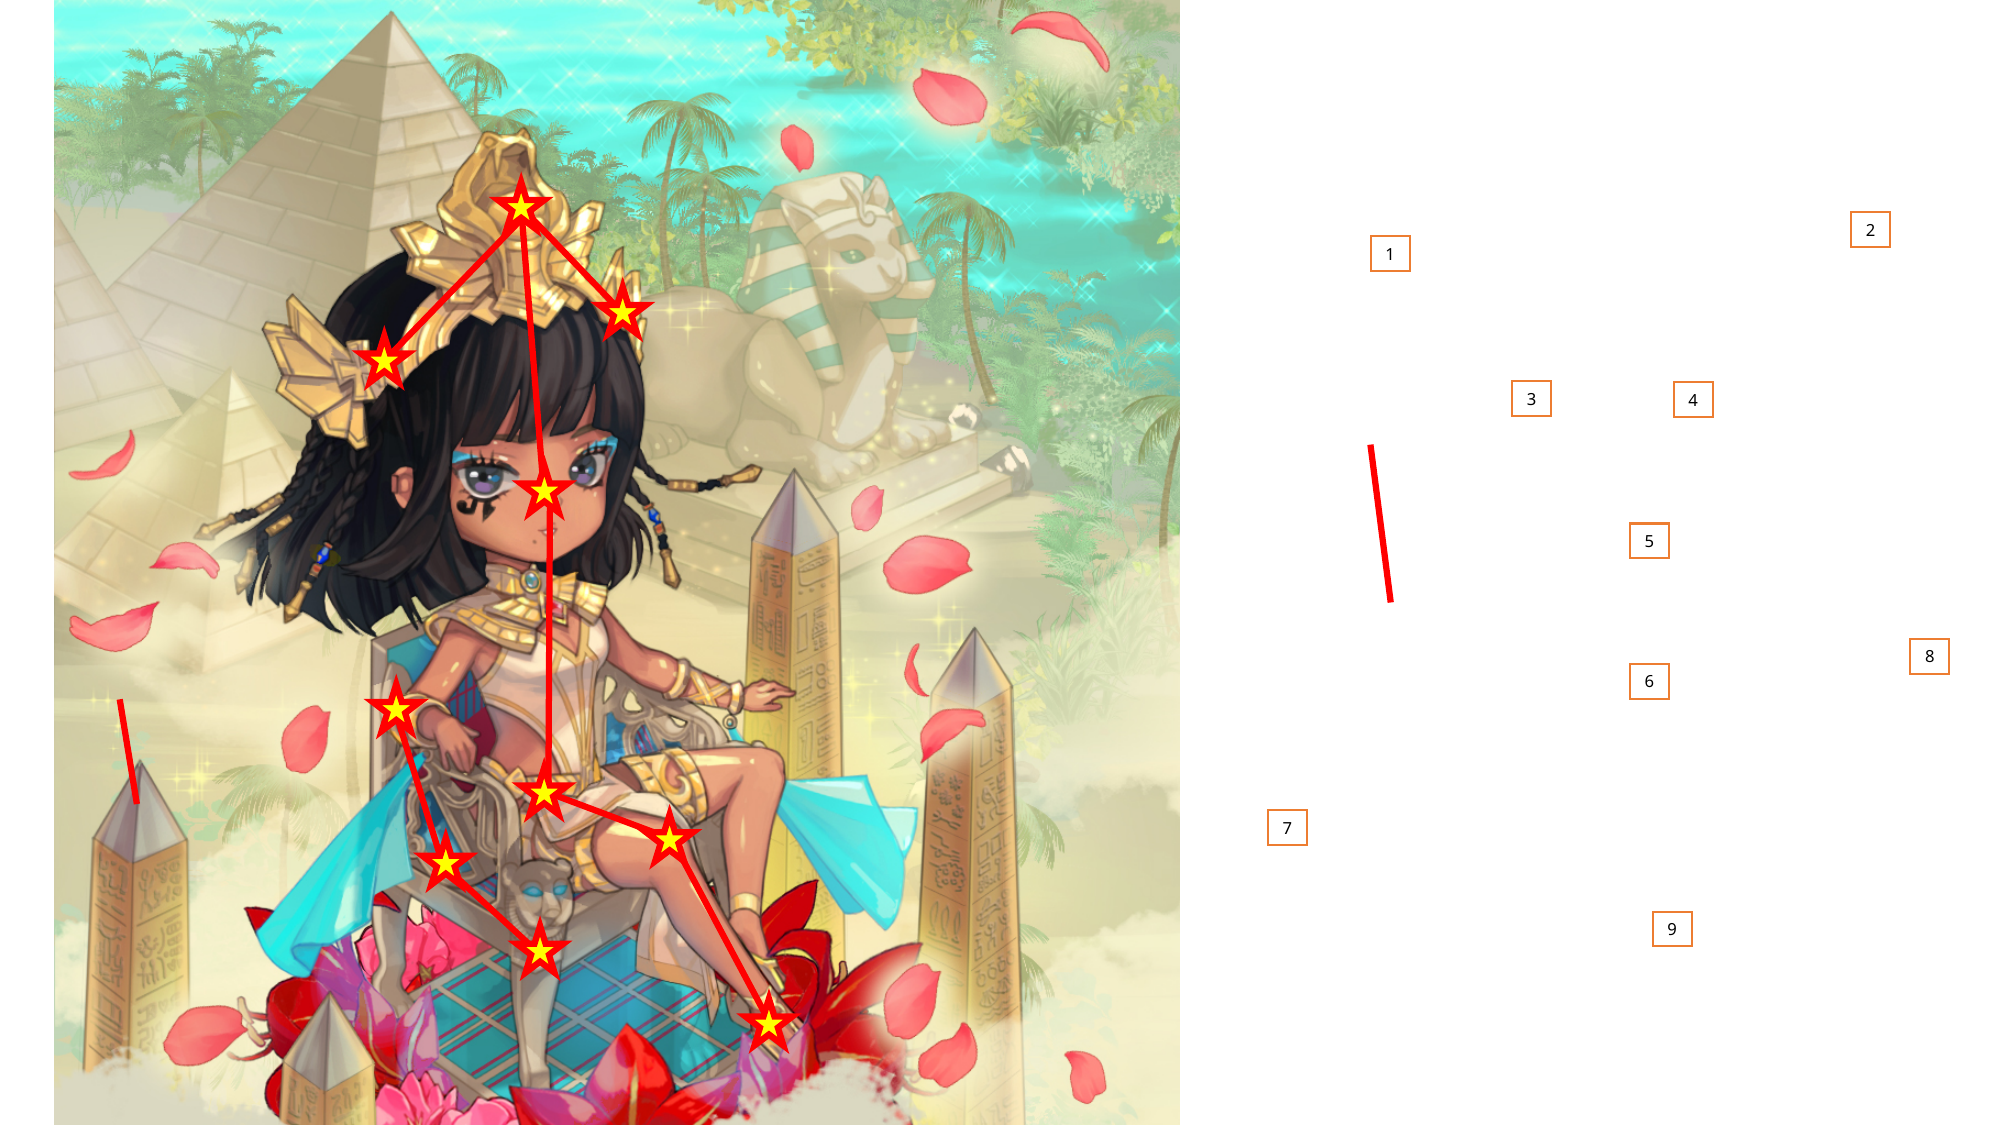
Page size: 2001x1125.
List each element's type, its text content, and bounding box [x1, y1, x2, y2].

text_box 1 [1370, 235, 1411, 272]
text_box 7 [1267, 809, 1308, 846]
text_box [54, 0, 1180, 1125]
text_box 4 [1673, 381, 1714, 418]
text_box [1370, 444, 1391, 603]
text_box 5 [1629, 522, 1670, 559]
text_box 8 [1909, 638, 1950, 675]
text_box 6 [1629, 663, 1670, 700]
text_box 9 [1652, 911, 1693, 947]
text_box 3 [1511, 380, 1552, 417]
text_box 2 [1850, 211, 1891, 248]
